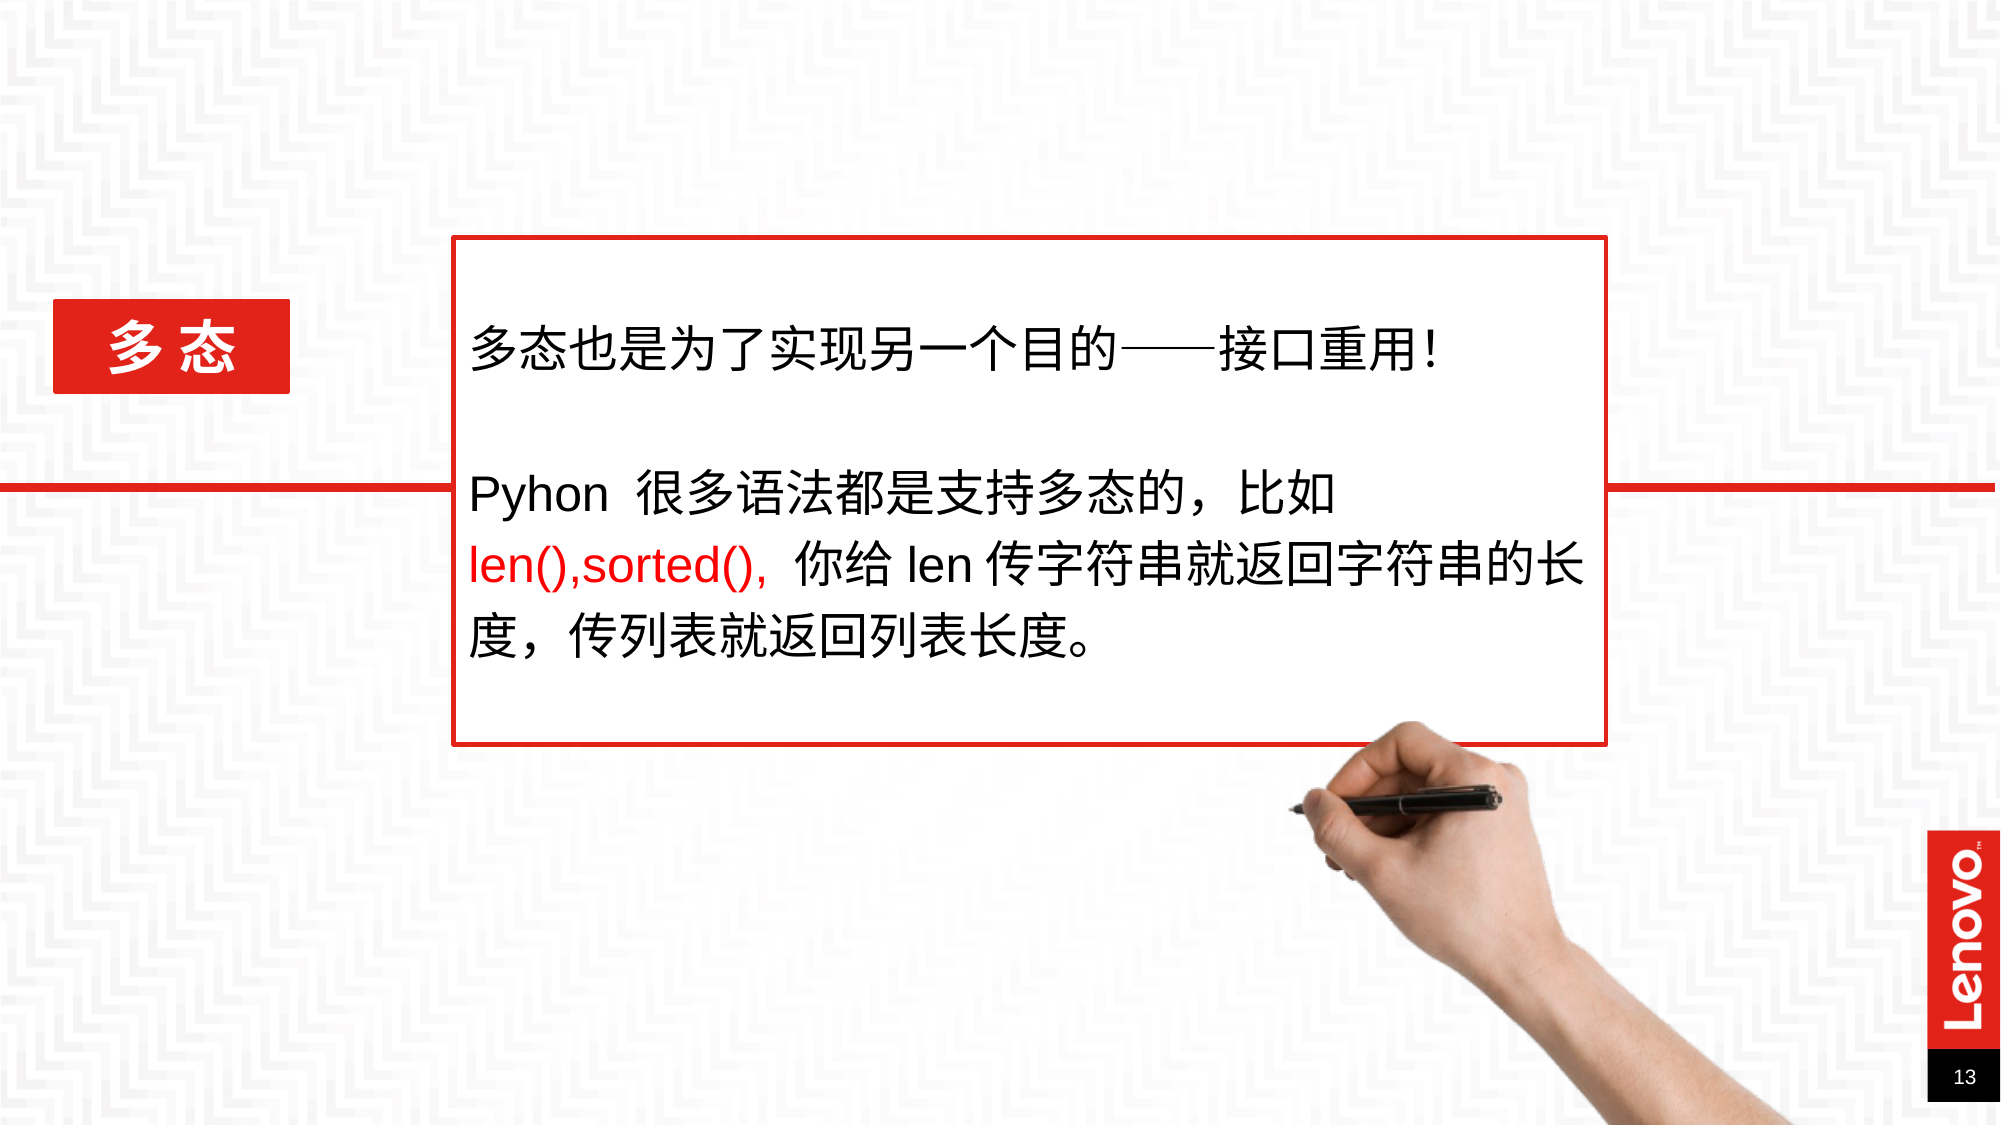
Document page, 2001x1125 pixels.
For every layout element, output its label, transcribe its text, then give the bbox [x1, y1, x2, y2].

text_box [55, 185, 2000, 444]
text_box 多态也是为了实现另一个目的——接口重用！ Pyhon 很多语法都是支持多态的，比如 len(),sorted(), 你给len传字符串就返回字符串的长度，传列表就返回列表长度。 [453, 499, 1606, 745]
picture [0, 0, 2001, 1125]
text_box 多态也是为了实现另一个目的——接口重用！ Pyhon 很多语法都是支持多态的，比如 len(),sorted(), 你给len传字符串就返回字符串的长度，传列表就返回列表长度。 [453, 455, 1606, 486]
